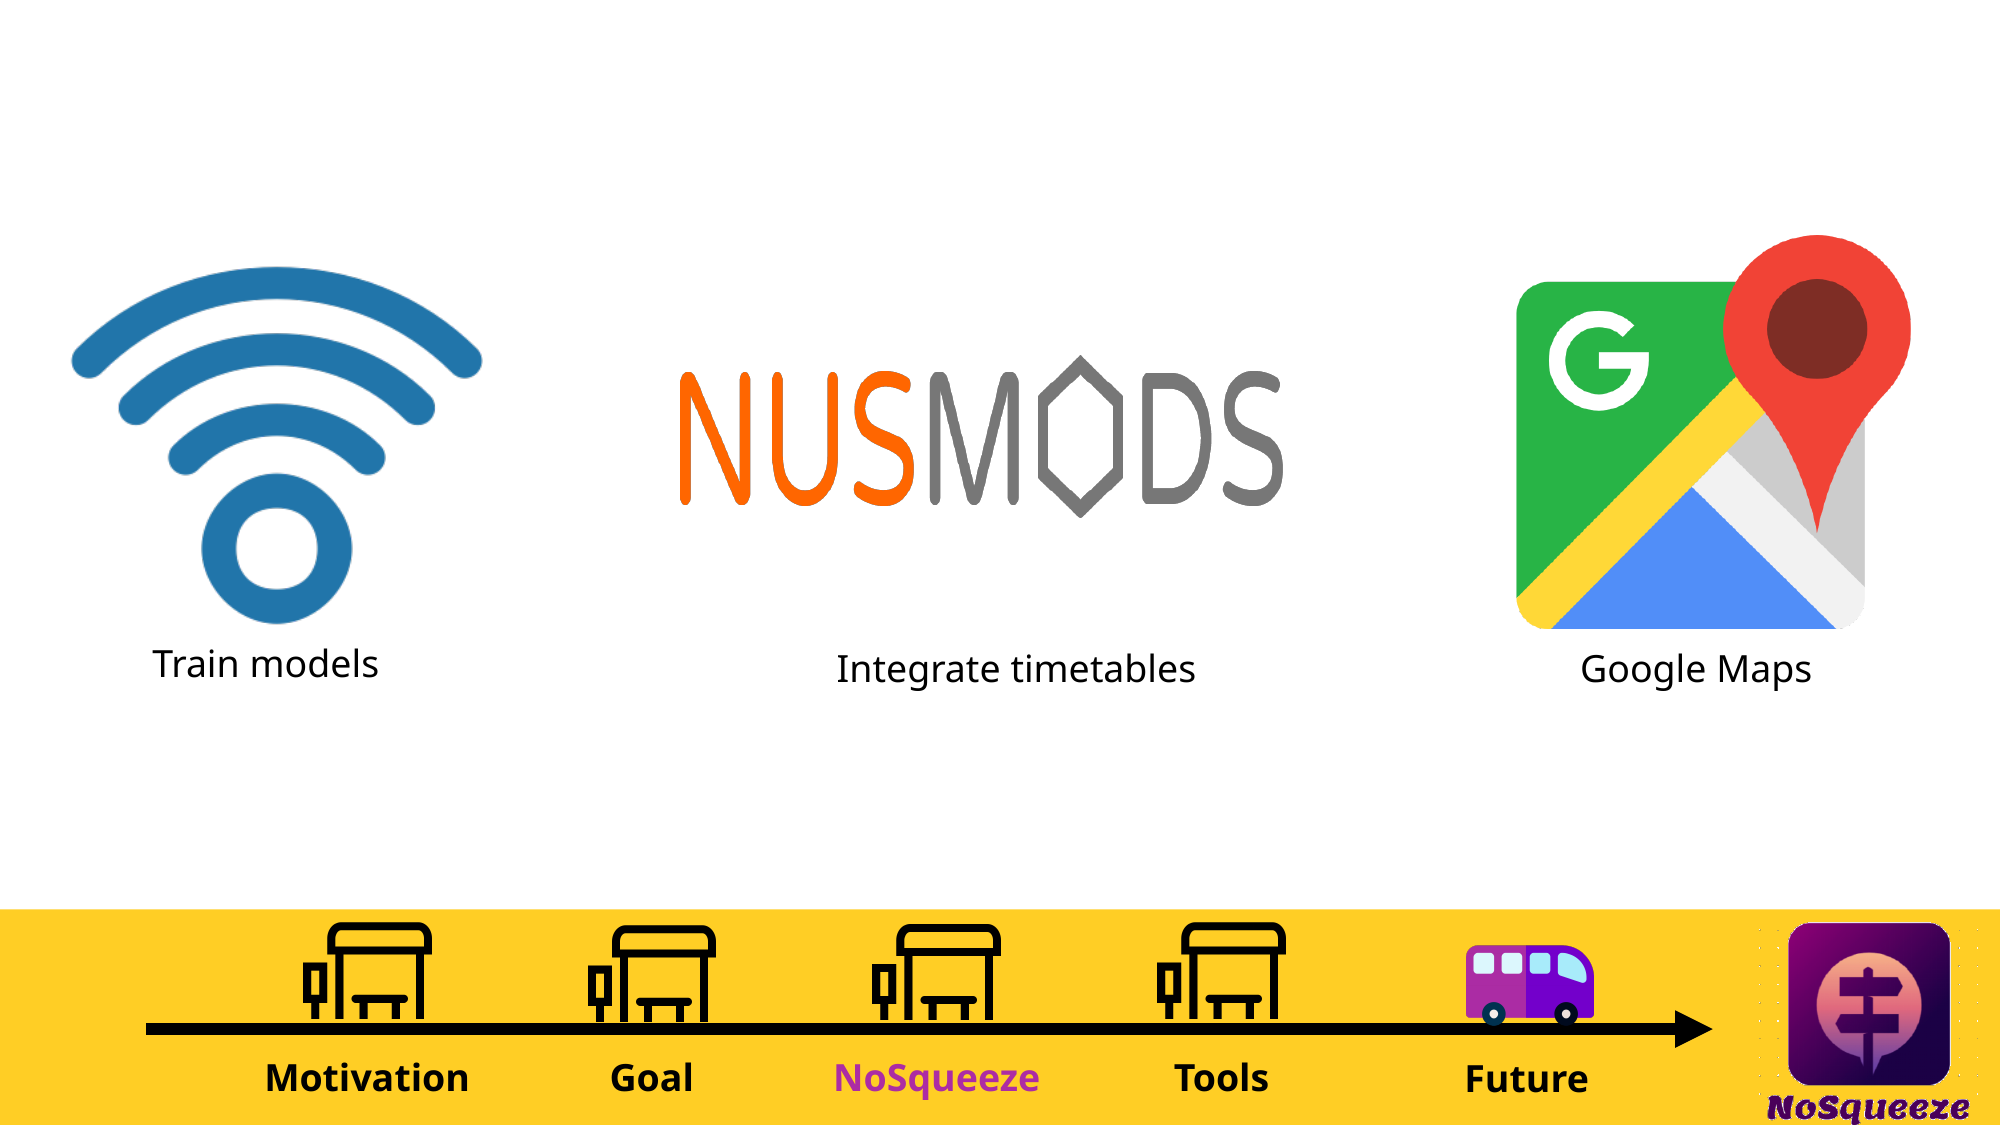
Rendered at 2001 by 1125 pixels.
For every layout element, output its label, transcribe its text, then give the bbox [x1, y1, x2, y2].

picture [1157, 906, 1286, 1036]
text_box Goal [522, 1046, 782, 1107]
text_box NoSqueeze [807, 1046, 1067, 1107]
text_box Google Maps [1518, 637, 1874, 699]
picture [303, 906, 432, 1036]
picture [0, 105, 617, 786]
picture [1748, 909, 1987, 1125]
picture [872, 907, 1001, 1037]
picture [679, 355, 1283, 519]
text_box Motivation [237, 1046, 497, 1107]
picture [1516, 235, 1911, 630]
text_box [0, 909, 1746, 1125]
picture [587, 909, 717, 1038]
picture [1465, 921, 1595, 1050]
text_box [1989, 909, 2000, 1125]
text_box Tools [1091, 1046, 1352, 1107]
text_box Integrate timetables [814, 637, 1220, 698]
text_box Future [1376, 1047, 1678, 1108]
